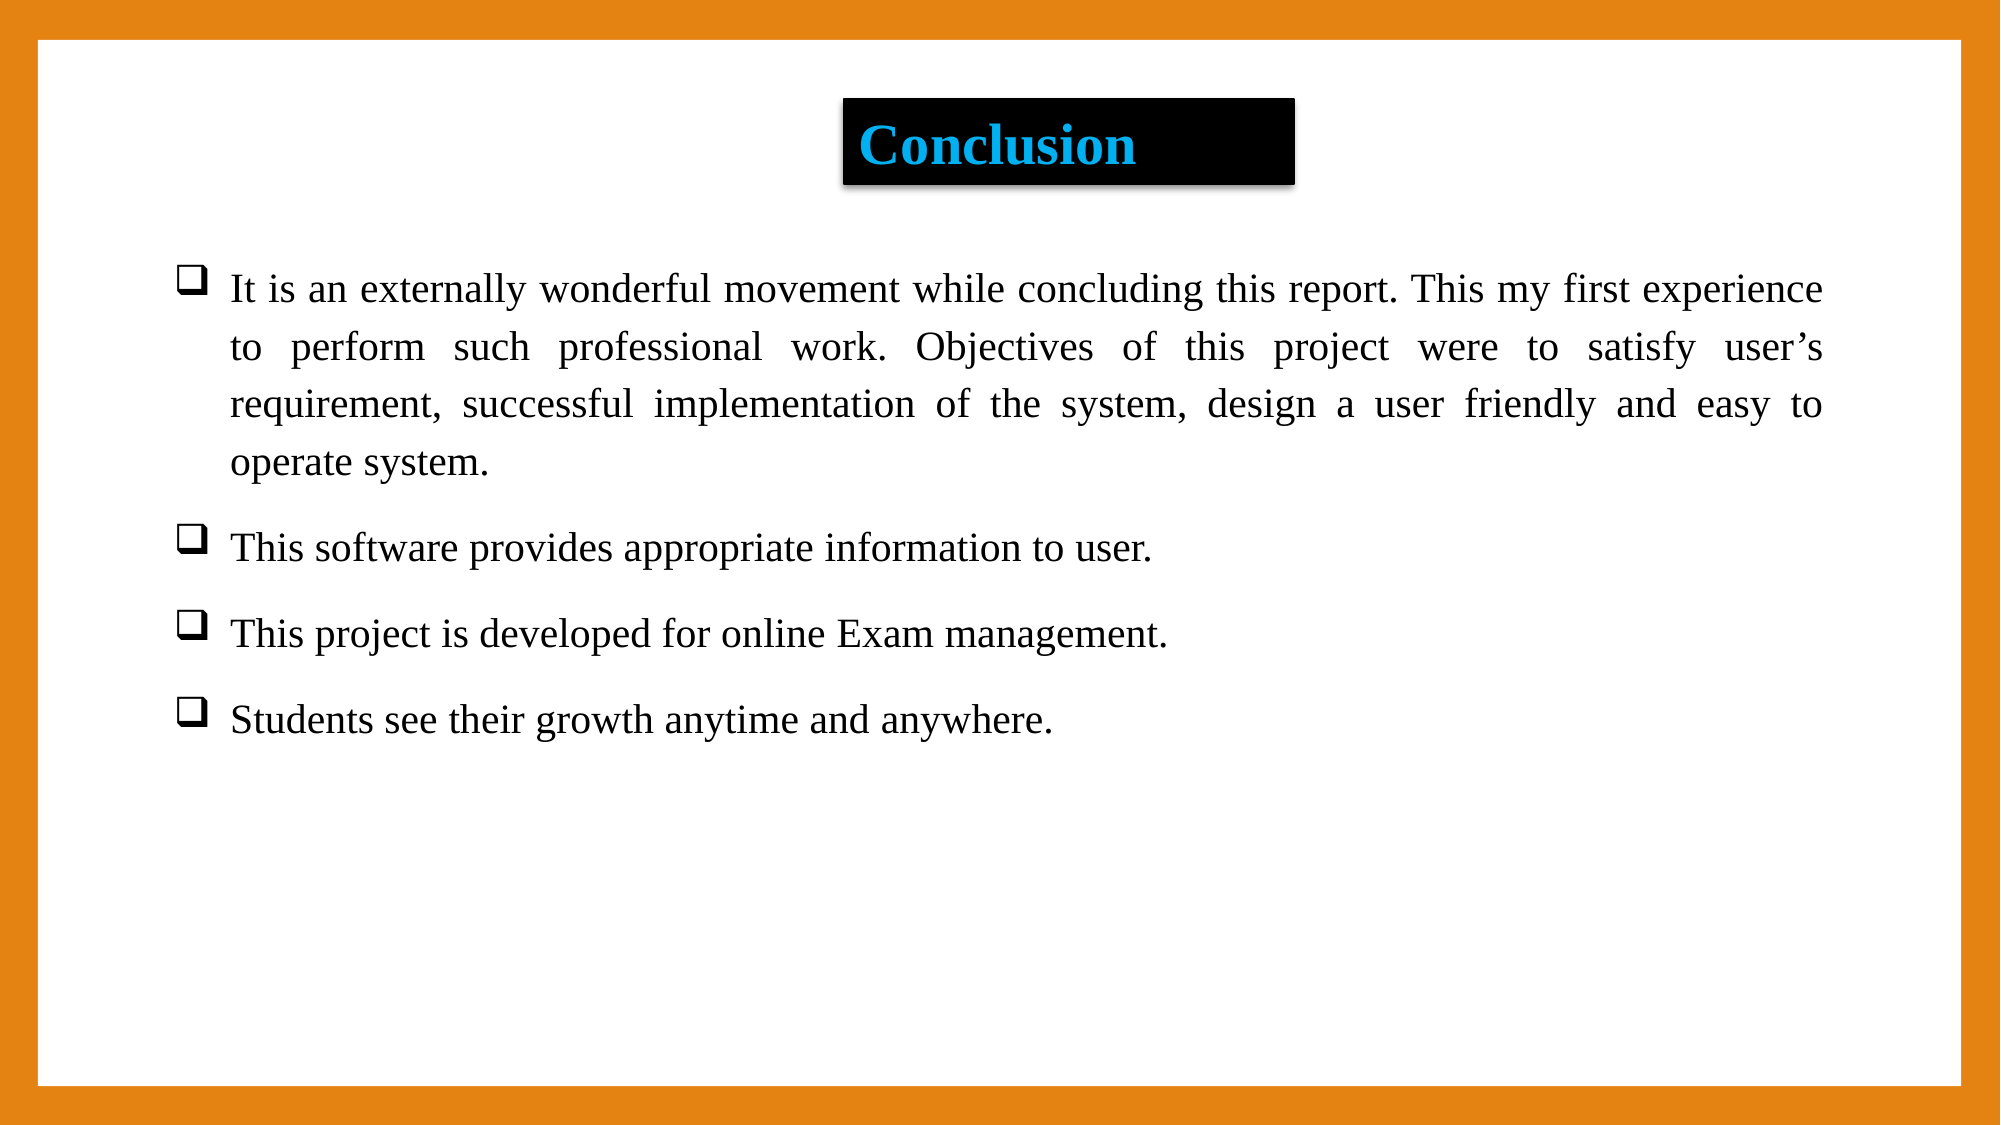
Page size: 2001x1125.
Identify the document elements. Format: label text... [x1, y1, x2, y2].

text_box Conclusion [843, 98, 1295, 185]
text_box It is an externally wonderful movement while concluding this report. This my first experience to perform such professional work. Objectives of this project were to satisfy user’s requirement, successful implementation of the system, design a user friendly and easy to operate system. This software provides appropriate information to user. This project is developed for online Exam management. Students see their growth anytime and anywhere. [159, 246, 1840, 750]
